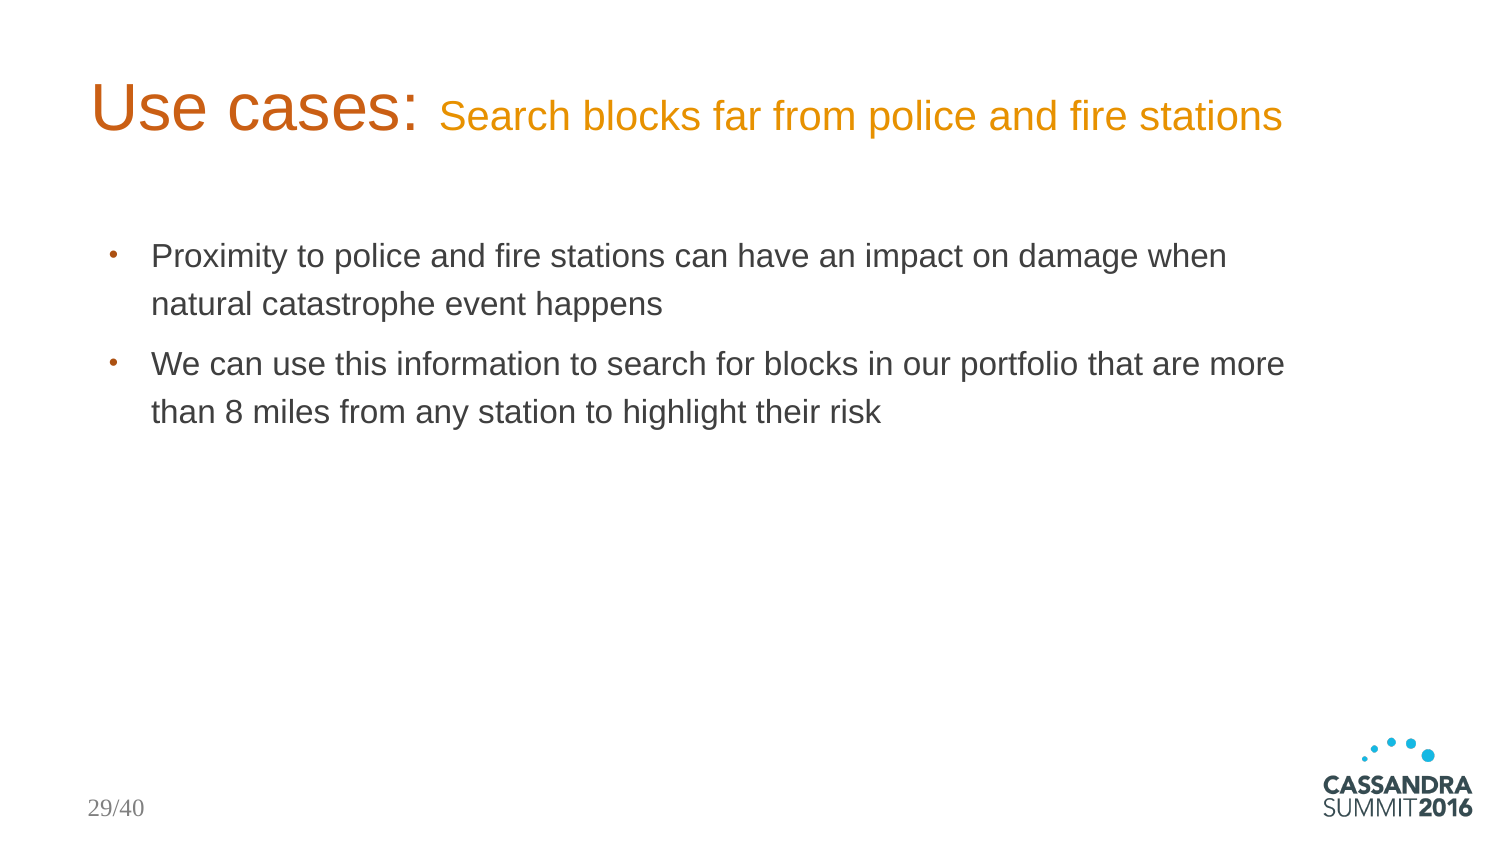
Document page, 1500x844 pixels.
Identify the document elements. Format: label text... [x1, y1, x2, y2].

text_box 29/40 [87, 783, 196, 829]
text_box Proximity to police and fire stations can have an impact on damage when natural catastrophe event happens We can use this information to search for blocks in our portfolio that are more than 8 miles from any station to highlight their risk [97, 220, 1313, 560]
picture [1320, 734, 1475, 819]
title Use cases: Search blocks far from police and fire stations [75, 33, 1425, 175]
